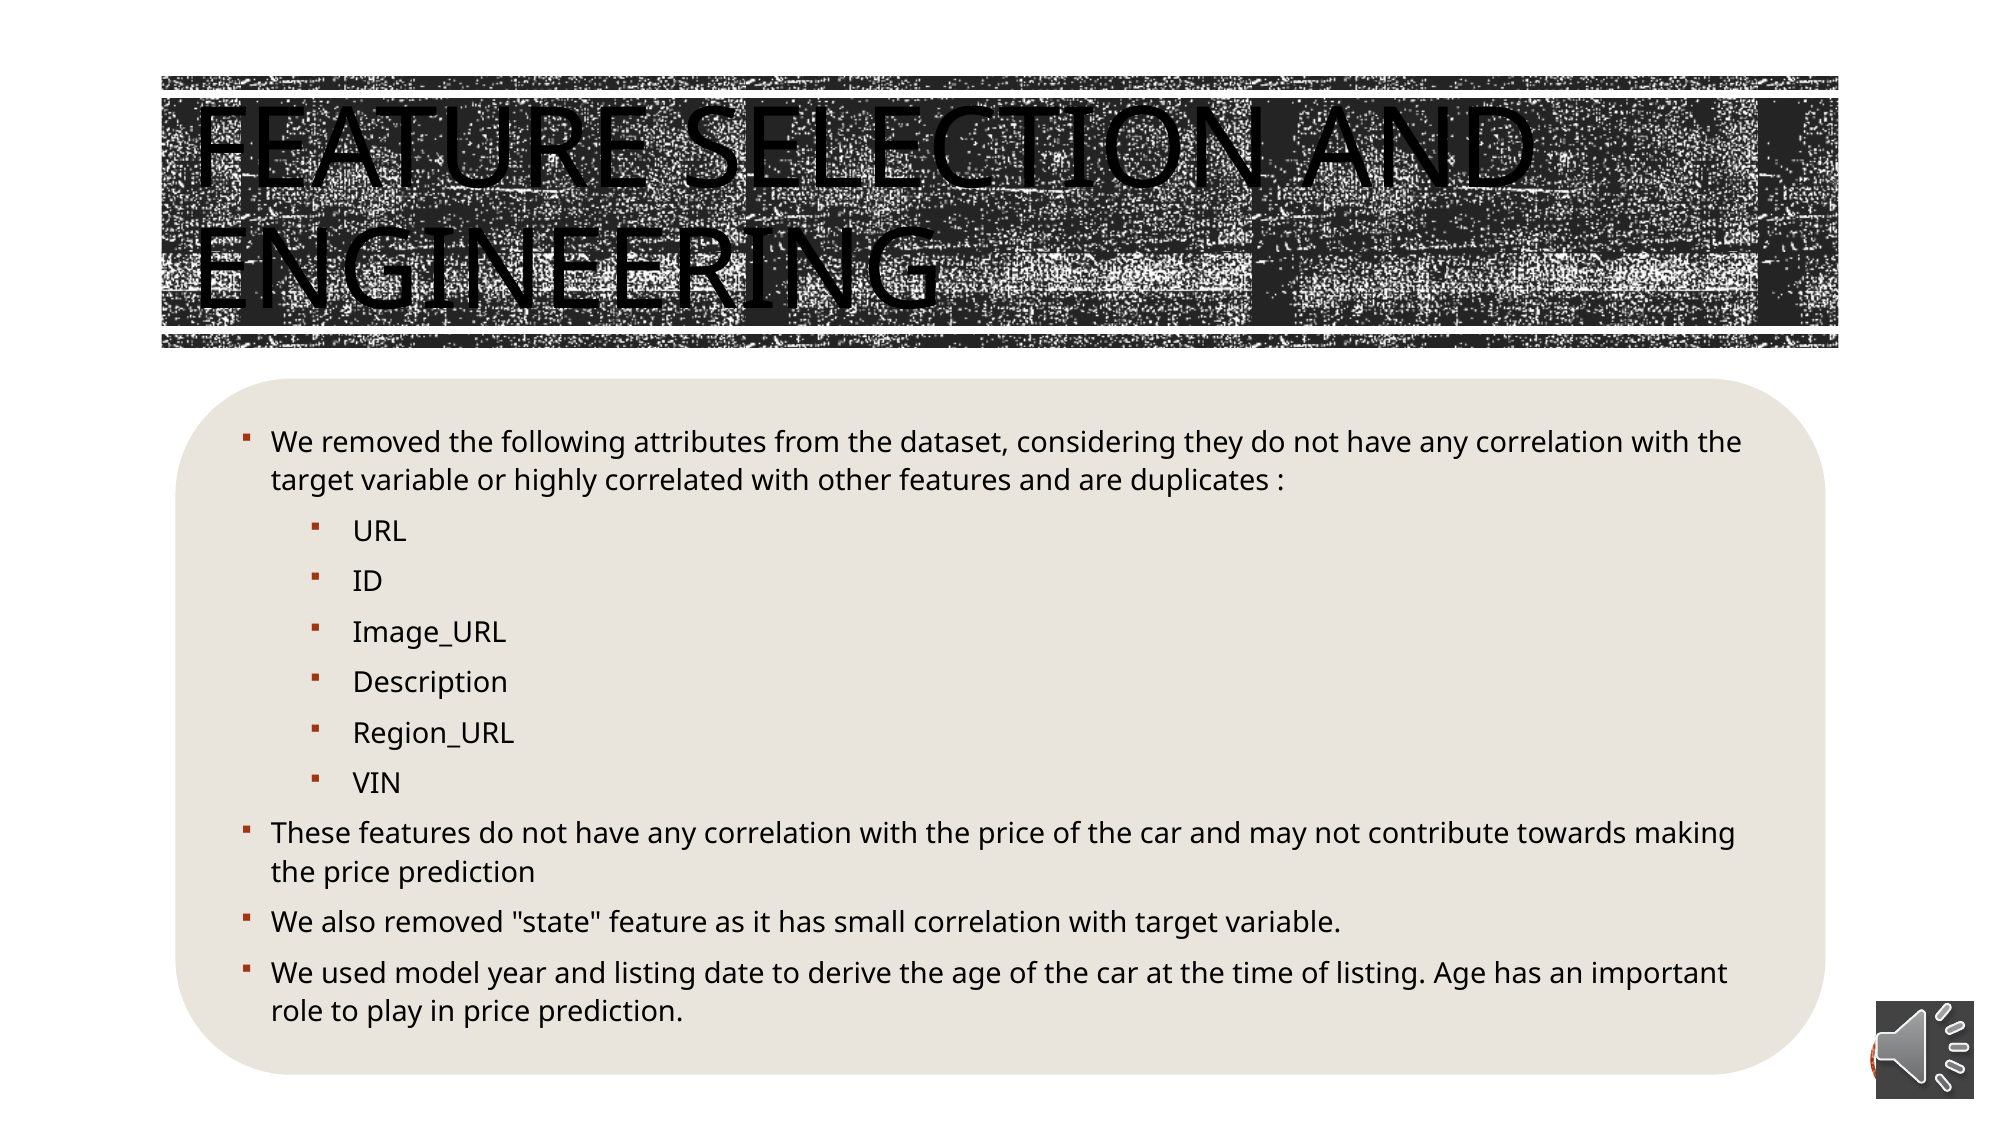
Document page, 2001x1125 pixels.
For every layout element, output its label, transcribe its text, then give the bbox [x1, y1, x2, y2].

text_box [0, 0, 2000, 1125]
text_box [1826, 98, 1839, 327]
text_box [160, 333, 1839, 349]
text_box [160, 75, 1839, 90]
text_box [160, 98, 175, 327]
text_box We removed the following attributes from the dataset, considering they do not have any correlation with the target variable or highly correlated with other features and are duplicates : URL ID Image_URL Description Region_URL VIN These features do not have any correlation with the price of the car and may not contribute towards making the price prediction We also removed "state" feature as it has small correlation with target variable. We used model year and listing date to derive the age of the car at the time of listing. Age has an important role to play in price prediction. [174, 377, 1827, 1076]
text_box Feature selection and engineering [175, 79, 1826, 344]
picture [1875, 1000, 1975, 1100]
